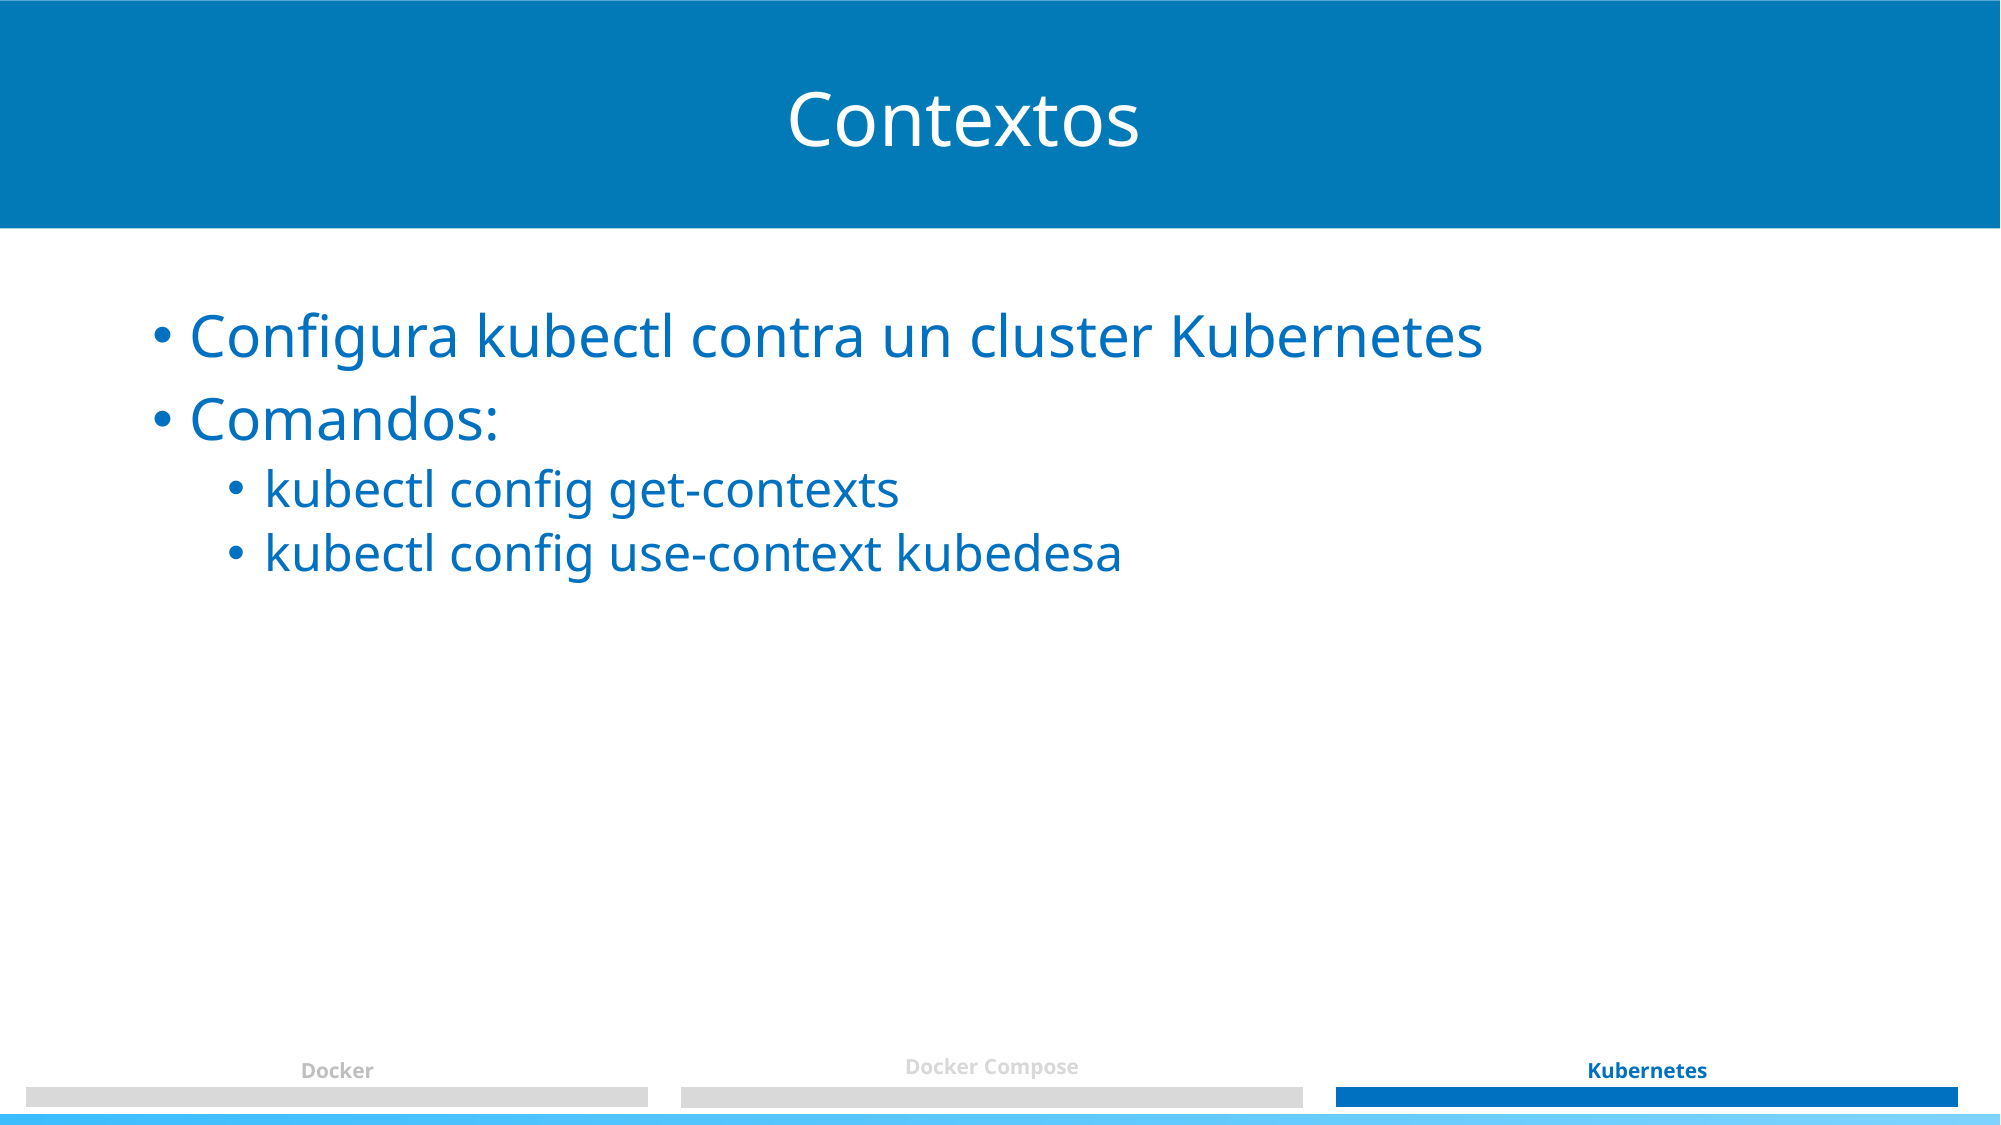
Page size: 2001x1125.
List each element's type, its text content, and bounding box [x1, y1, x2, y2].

text_box Kubernetes [1337, 1049, 1958, 1087]
text_box [0, 0, 2000, 229]
text_box [0, 1113, 2000, 1125]
list Contextos [0, 70, 1929, 171]
text_box Configura kubectl contra un cluster Kubernetes Comandos: kubectl config get-contexts kubectl config use-context kubedesa [137, 299, 1903, 1014]
text_box Docker Compose [682, 1046, 1303, 1087]
text_box [1336, 1087, 1958, 1107]
text_box [26, 1087, 648, 1107]
text_box Docker [28, 1049, 647, 1090]
text_box [681, 1087, 1303, 1108]
